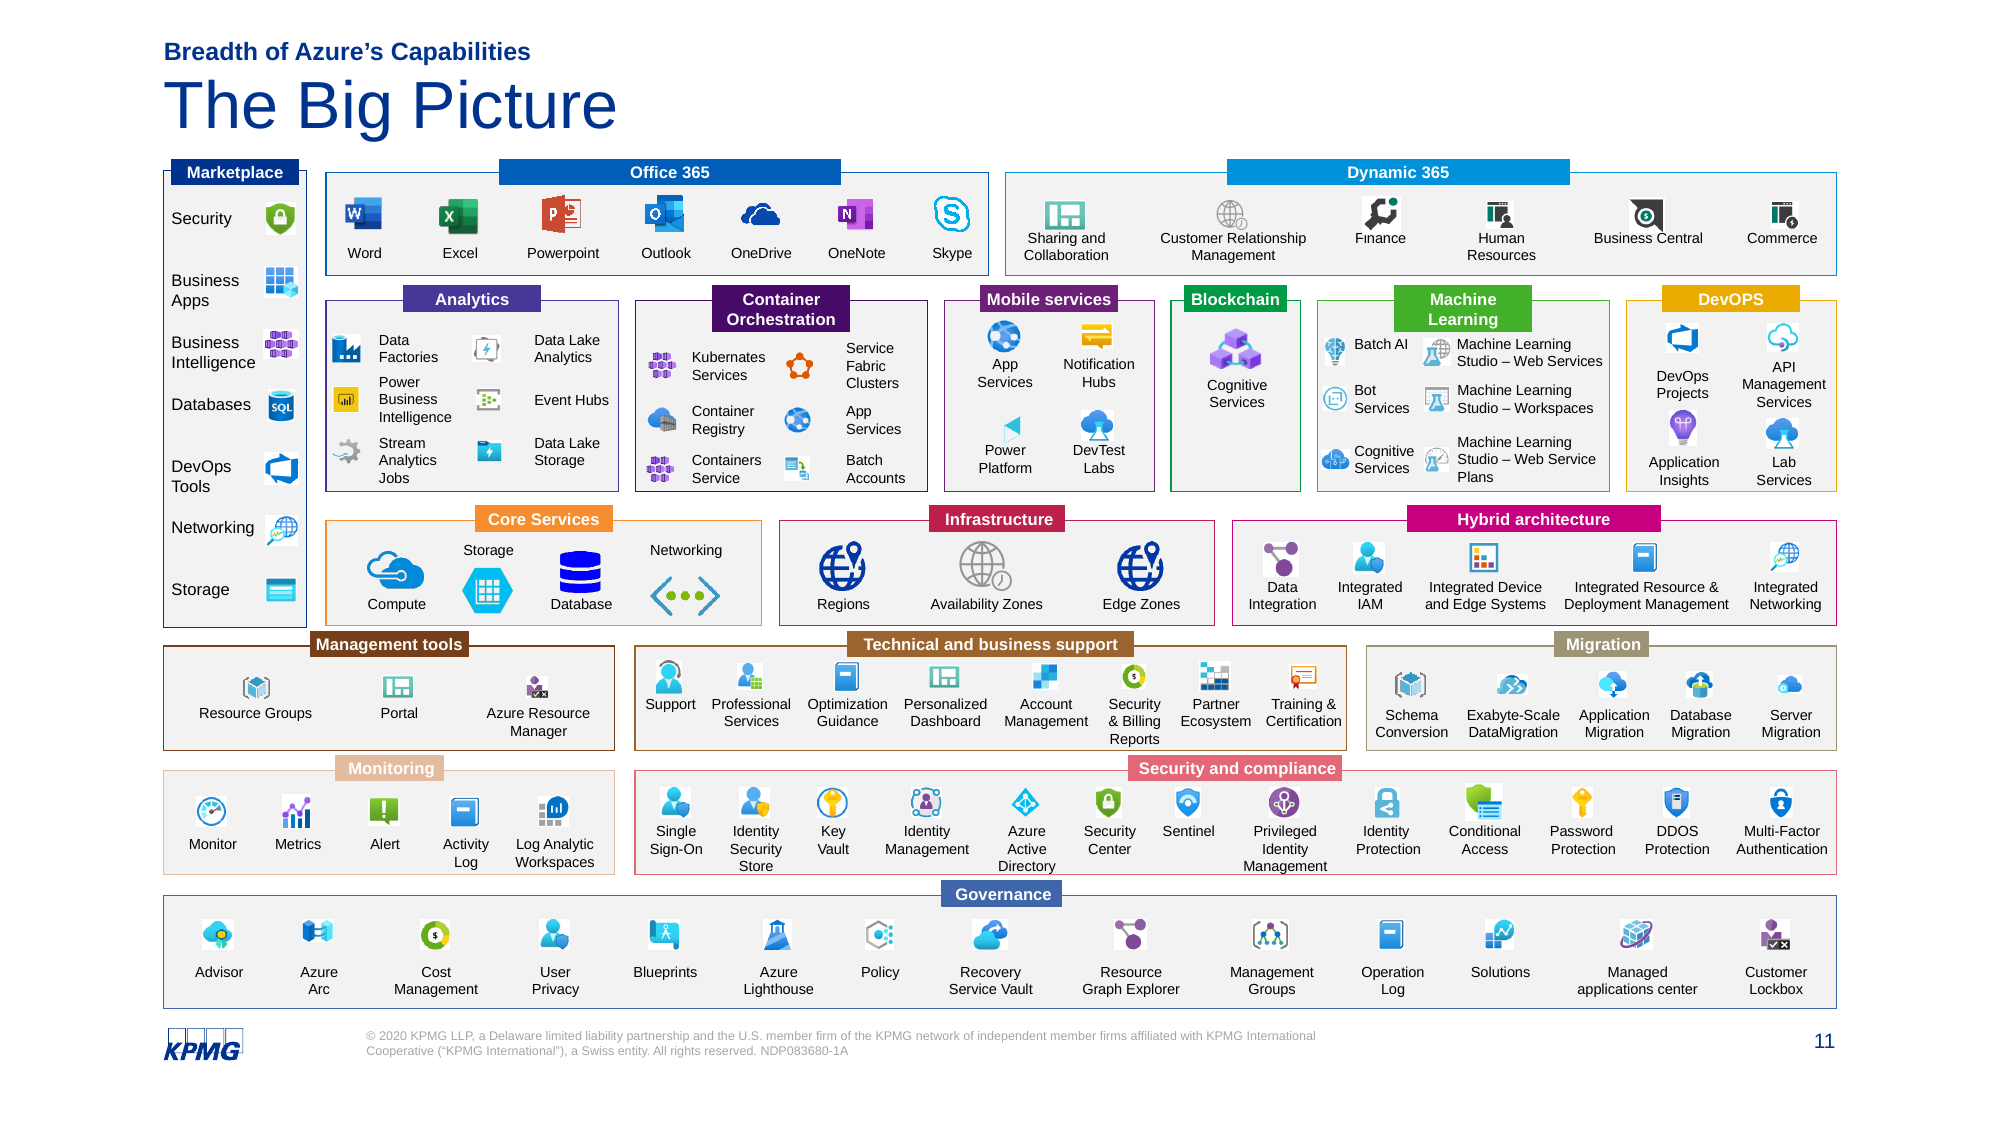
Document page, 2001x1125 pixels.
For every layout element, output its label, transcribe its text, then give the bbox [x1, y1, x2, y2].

picture [1122, 664, 1146, 689]
text_box Key Vault [805, 822, 861, 858]
text_box Multi-Factor Authentication [1732, 822, 1831, 858]
text_box [325, 520, 763, 626]
picture [1485, 919, 1514, 950]
text_box [634, 769, 1837, 876]
picture [1096, 787, 1122, 818]
picture [834, 661, 860, 692]
picture [1663, 787, 1690, 818]
picture [1770, 542, 1799, 572]
text_box Blueprints [629, 962, 699, 981]
picture [538, 796, 569, 827]
text_box Resource Groups [186, 703, 326, 722]
text_box User Privacy [520, 962, 589, 998]
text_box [1317, 285, 1610, 492]
picture [1114, 919, 1147, 950]
text_box Infrastructure [929, 505, 1065, 532]
text_box Data Integration [1244, 577, 1318, 613]
picture [911, 787, 942, 818]
text_box [778, 520, 1216, 626]
text_box Metrics [258, 835, 336, 854]
picture [420, 919, 450, 950]
text_box Azure Lighthouse [739, 962, 816, 998]
text_box Support [641, 694, 698, 713]
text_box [325, 285, 619, 492]
picture [1028, 806, 1040, 817]
picture [1027, 787, 1040, 803]
text_box Policy [856, 962, 903, 981]
picture [817, 787, 848, 818]
text_box Hybrid architecture [1407, 505, 1661, 532]
text_box Professional Services [705, 694, 795, 730]
text_box Solutions [1466, 962, 1533, 981]
text_box Integrated Networking [1742, 577, 1827, 613]
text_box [1170, 285, 1301, 492]
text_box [944, 285, 1155, 492]
text_box [162, 769, 616, 876]
picture [367, 798, 400, 826]
picture [865, 919, 895, 950]
text_box Cost Management [389, 962, 480, 998]
picture [449, 796, 480, 827]
text_box Core Services [475, 505, 613, 532]
picture [648, 919, 680, 950]
text_box Partner Ecosystem [1176, 694, 1254, 730]
text_box Azure Active Directory [992, 822, 1059, 875]
text_box Personalized Dashboard [899, 694, 991, 730]
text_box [635, 285, 928, 492]
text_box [358, 541, 730, 616]
text_box Security Center [1079, 822, 1139, 858]
text_box Identity Protection [1352, 822, 1423, 858]
text_box Portal [359, 703, 437, 722]
picture [1572, 787, 1593, 818]
text_box Optimization Guidance [802, 694, 892, 730]
text_box Monitor [176, 835, 247, 854]
picture [1175, 787, 1201, 818]
picture [1289, 664, 1317, 689]
text_box Integrated Resource & Deployment Management [1560, 577, 1731, 613]
text_box Recovery Service Vault [943, 962, 1036, 998]
picture [1269, 787, 1300, 818]
picture [382, 675, 414, 698]
text_box Security and compliance [1129, 755, 1342, 781]
text_box Conditional Access [1443, 822, 1525, 858]
picture [972, 919, 1008, 950]
text_box Alert [346, 835, 422, 854]
text_box Sentinel [1159, 822, 1217, 840]
text_box Activity Log [432, 835, 497, 871]
text_box Integrated Device and Edge Systems [1420, 577, 1549, 613]
title The Big Picture [163, 70, 1837, 159]
picture [929, 665, 960, 688]
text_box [804, 541, 1190, 613]
text_box Azure Resource Manager [467, 703, 607, 739]
picture [539, 919, 570, 950]
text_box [325, 159, 989, 276]
picture [1011, 806, 1024, 817]
text_box Identity Security Store [725, 822, 785, 875]
text_box Single Sign-On [646, 822, 705, 858]
text_box Management tools [310, 631, 469, 657]
text_box Customer Lockbox [1739, 962, 1811, 998]
picture [1378, 919, 1405, 950]
picture [1199, 661, 1231, 692]
picture [1620, 919, 1653, 950]
picture [660, 787, 691, 818]
picture [1375, 787, 1400, 818]
text_box Account Management [998, 694, 1092, 730]
picture [1263, 542, 1299, 577]
picture [656, 660, 682, 694]
text_box Security & Billing Reports [1099, 694, 1169, 748]
picture [1770, 787, 1793, 818]
picture [196, 796, 227, 827]
text_box Managed applications center [1574, 962, 1699, 998]
text_box Password Protection [1545, 822, 1620, 858]
picture [1011, 787, 1024, 803]
picture [1469, 542, 1499, 573]
text_box Management Groups [1224, 962, 1317, 998]
text_box [162, 645, 616, 752]
text_box [163, 894, 1837, 1010]
picture [242, 674, 270, 701]
list Breadth of Azure’s Capabilities [163, 37, 1837, 66]
picture [1353, 542, 1385, 574]
text_box Monitoring [335, 755, 444, 781]
text_box Log Analytic Workspaces [508, 835, 599, 871]
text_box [1626, 285, 1837, 492]
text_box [1370, 669, 1833, 741]
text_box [163, 159, 307, 628]
text_box Migration [1554, 631, 1649, 657]
text_box [634, 645, 1347, 752]
picture [302, 919, 333, 942]
picture [763, 919, 792, 950]
picture [1760, 919, 1790, 950]
text_box [1365, 645, 1837, 752]
picture [526, 676, 548, 698]
text_box [1231, 520, 1837, 626]
picture [282, 794, 311, 829]
text_box Privileged Identity Management [1237, 822, 1332, 875]
picture [1465, 783, 1503, 821]
picture [1632, 542, 1658, 573]
text_box Identity Management [881, 822, 972, 858]
text_box Integrated IAM [1329, 577, 1409, 613]
picture [739, 787, 770, 818]
text_box Resource Graph Explorer [1077, 962, 1184, 998]
text_box DDOS Protection [1640, 822, 1712, 858]
picture [1032, 663, 1058, 690]
picture [1252, 919, 1289, 950]
text_box Advisor [189, 962, 246, 981]
text_box Technical and business support [847, 631, 1134, 657]
text_box Azure Arc [286, 962, 349, 998]
picture [202, 919, 234, 950]
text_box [1005, 159, 1837, 276]
text_box Operation Log [1357, 962, 1426, 998]
text_box Governance [941, 880, 1062, 907]
picture [736, 663, 763, 690]
text_box Training & Certification [1262, 694, 1345, 730]
